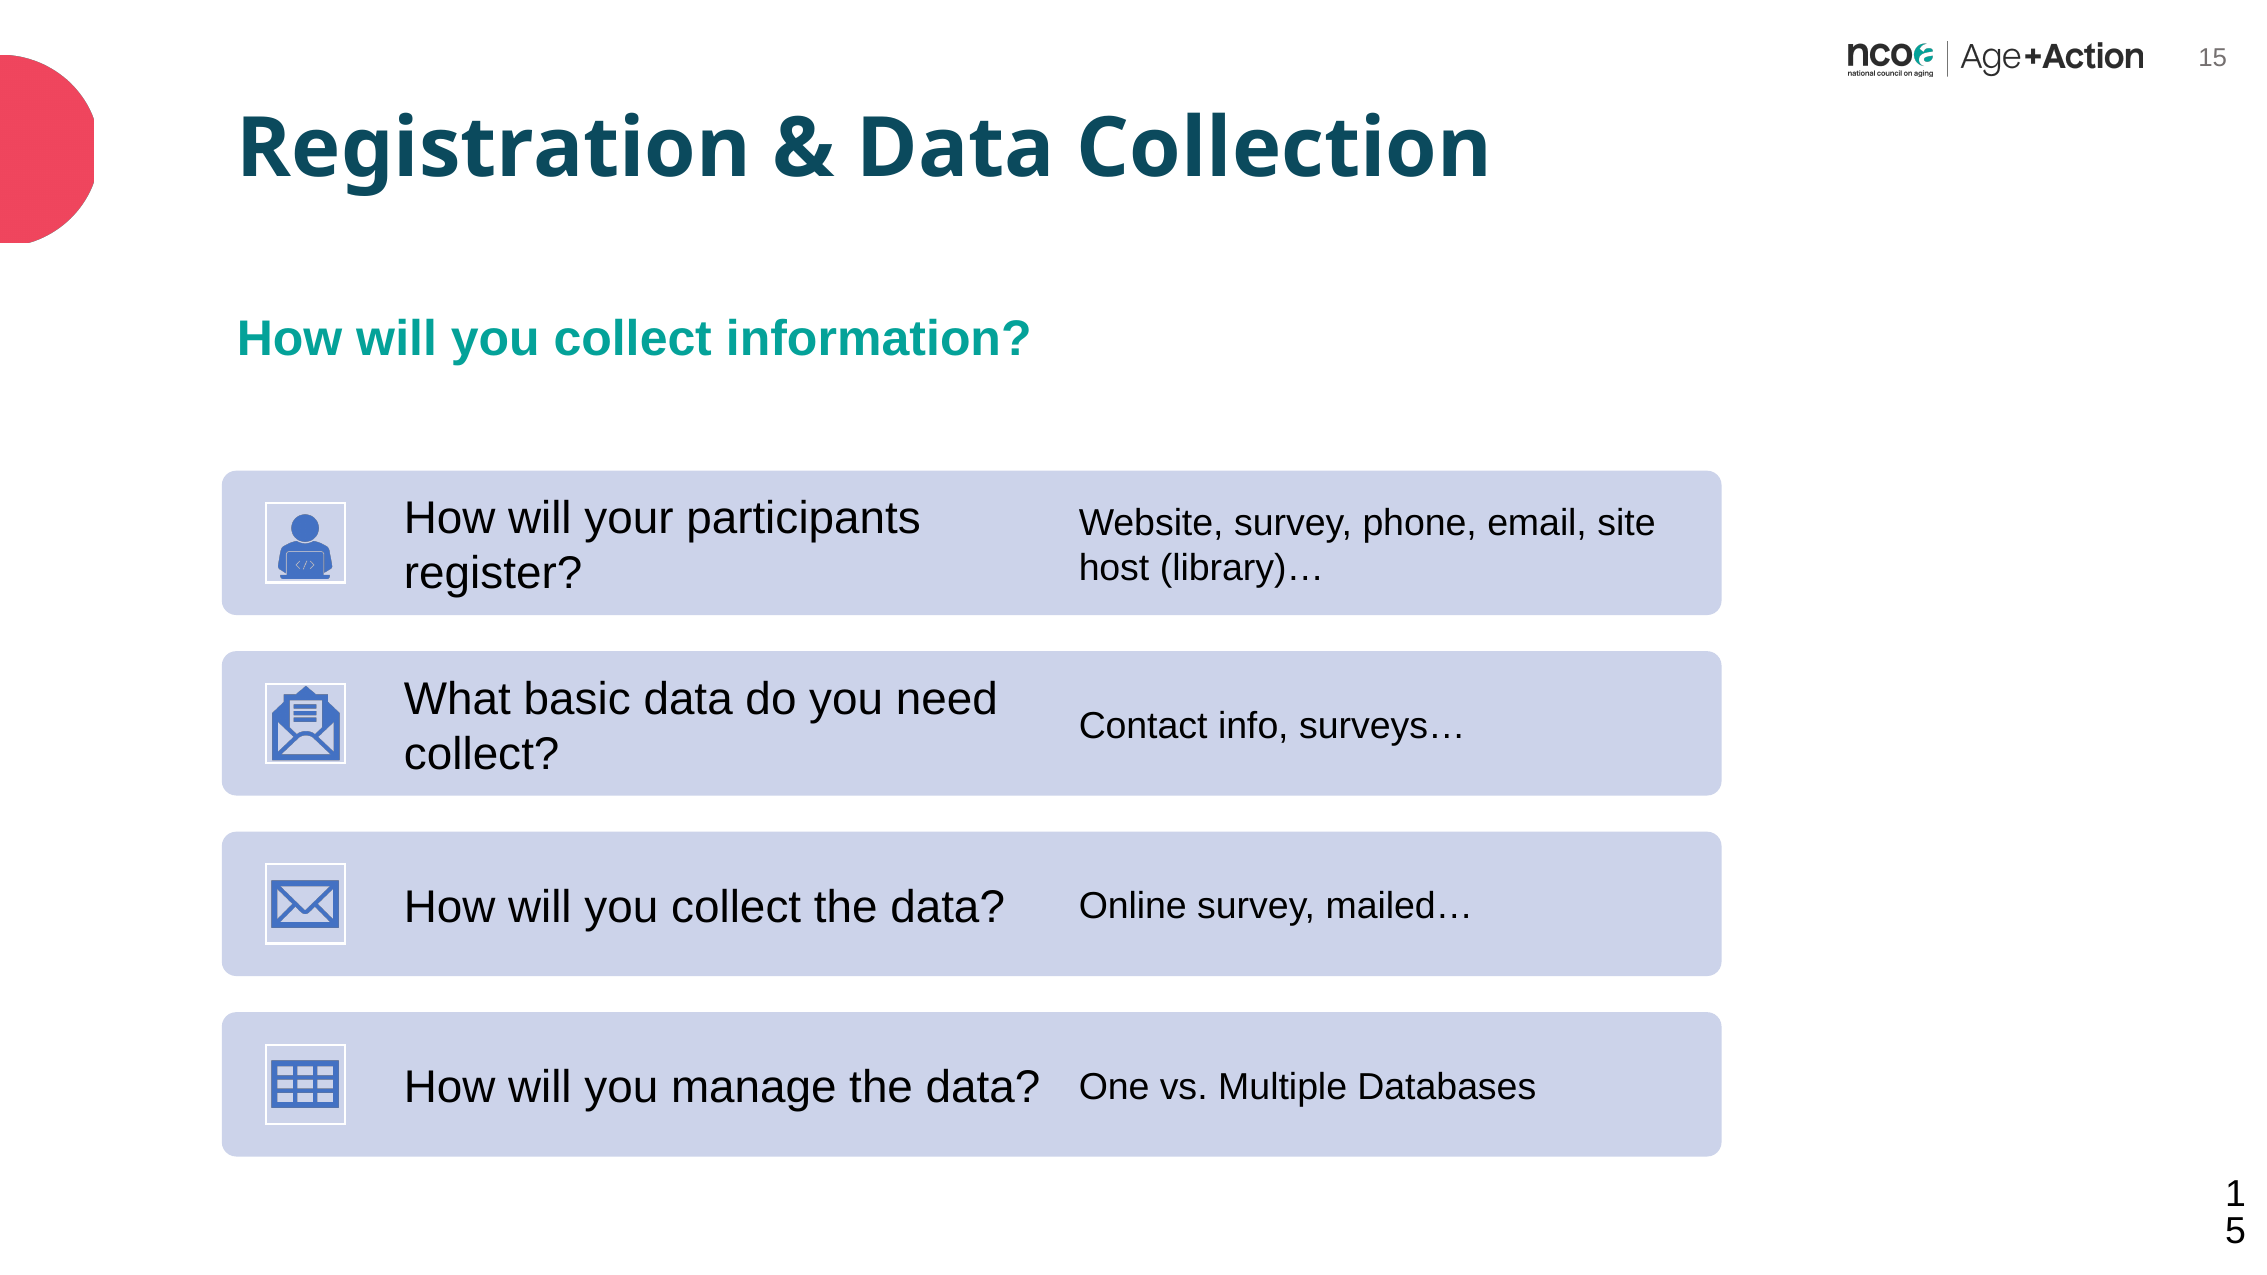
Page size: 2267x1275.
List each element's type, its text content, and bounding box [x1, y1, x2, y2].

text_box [221, 470, 1722, 1157]
list How will you collect information? [221, 304, 1722, 430]
picture [0, 55, 94, 243]
list Registration & Data Collection [221, 55, 1722, 244]
slide_number ‹#› [2209, 1160, 2267, 1229]
picture [1848, 41, 2143, 77]
